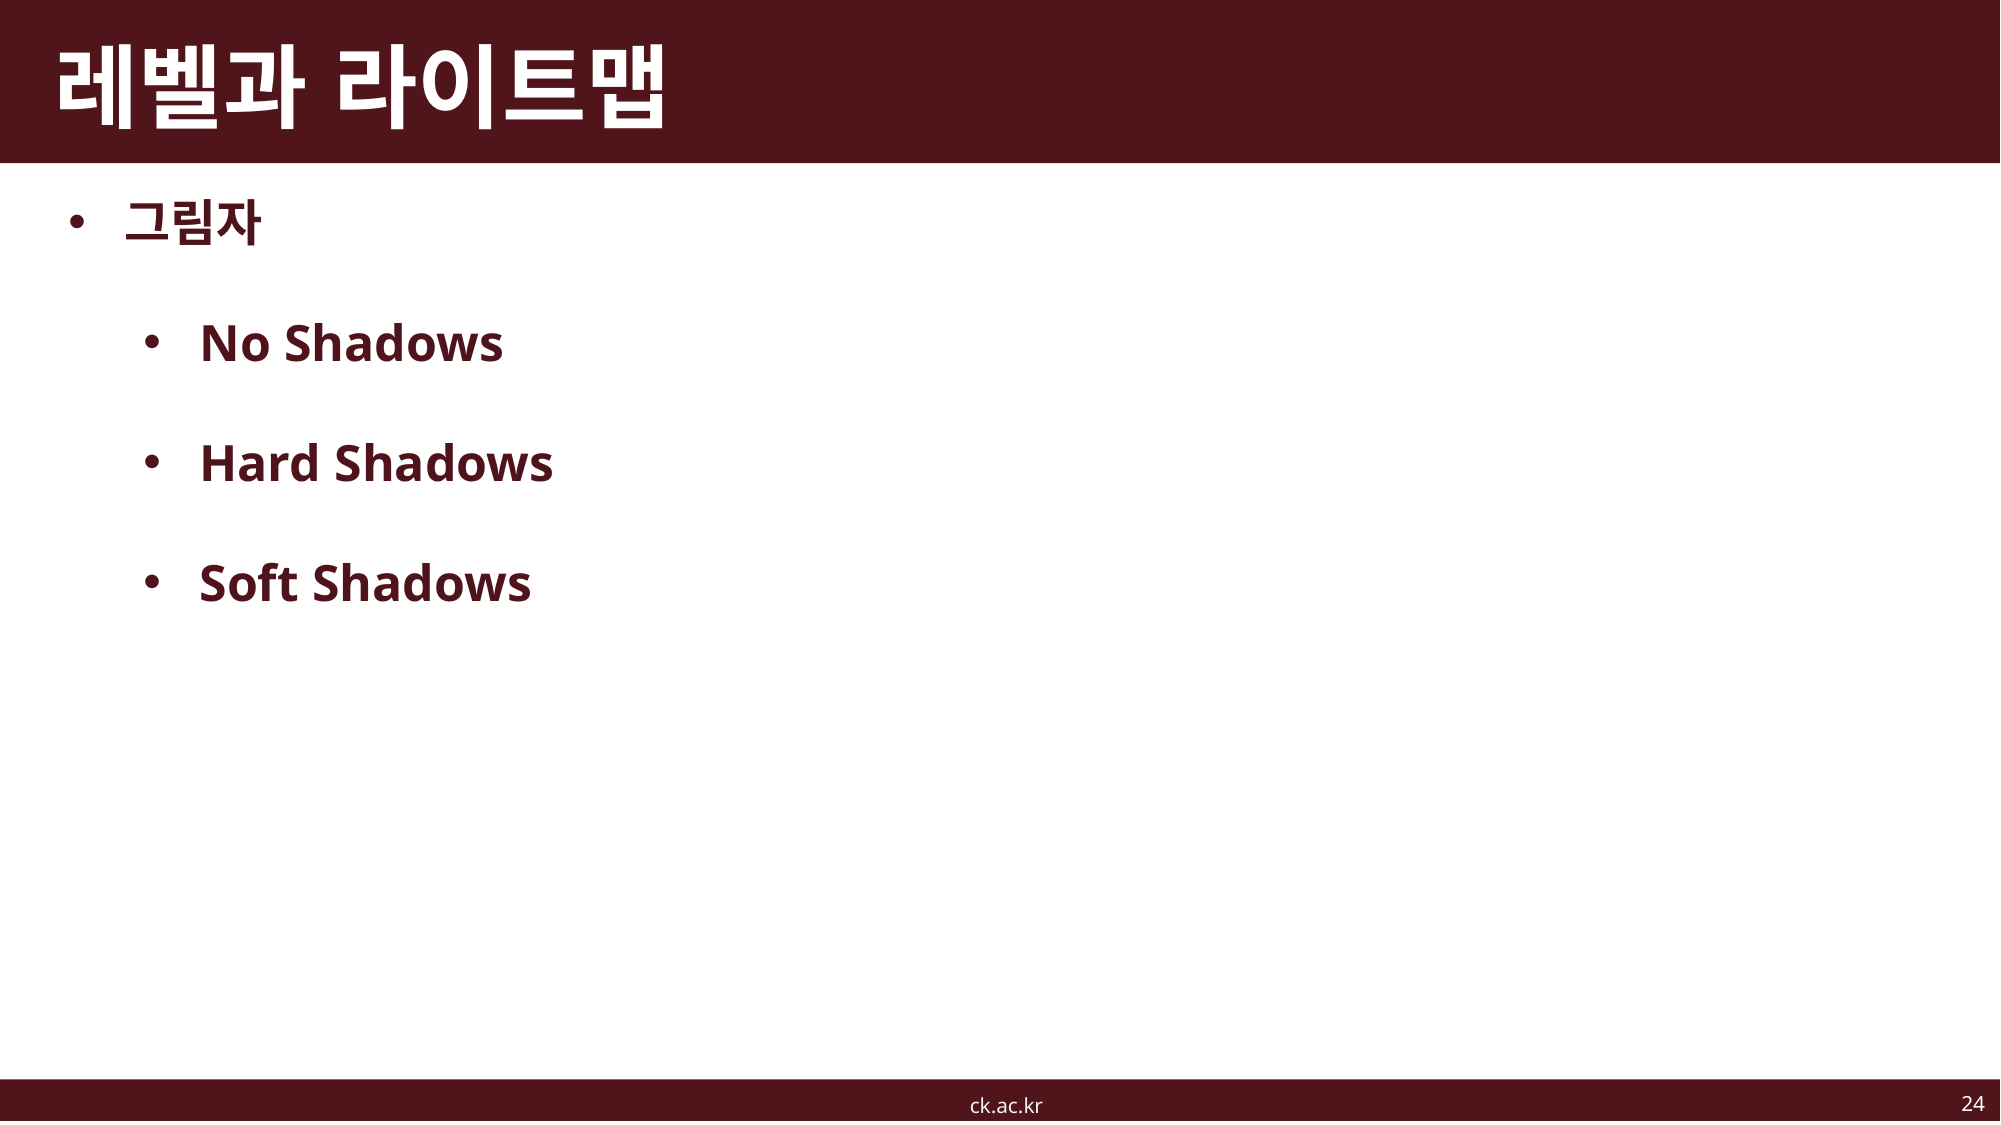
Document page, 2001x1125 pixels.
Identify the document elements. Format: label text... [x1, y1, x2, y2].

slide_number 24 [1911, 1083, 2000, 1125]
text_box 그림자 No Shadows Hard Shadows Soft Shadows [53, 184, 1947, 680]
footer ck.ac.kr [949, 1084, 1064, 1125]
title 레벨과 라이트맵 [39, 34, 1289, 149]
